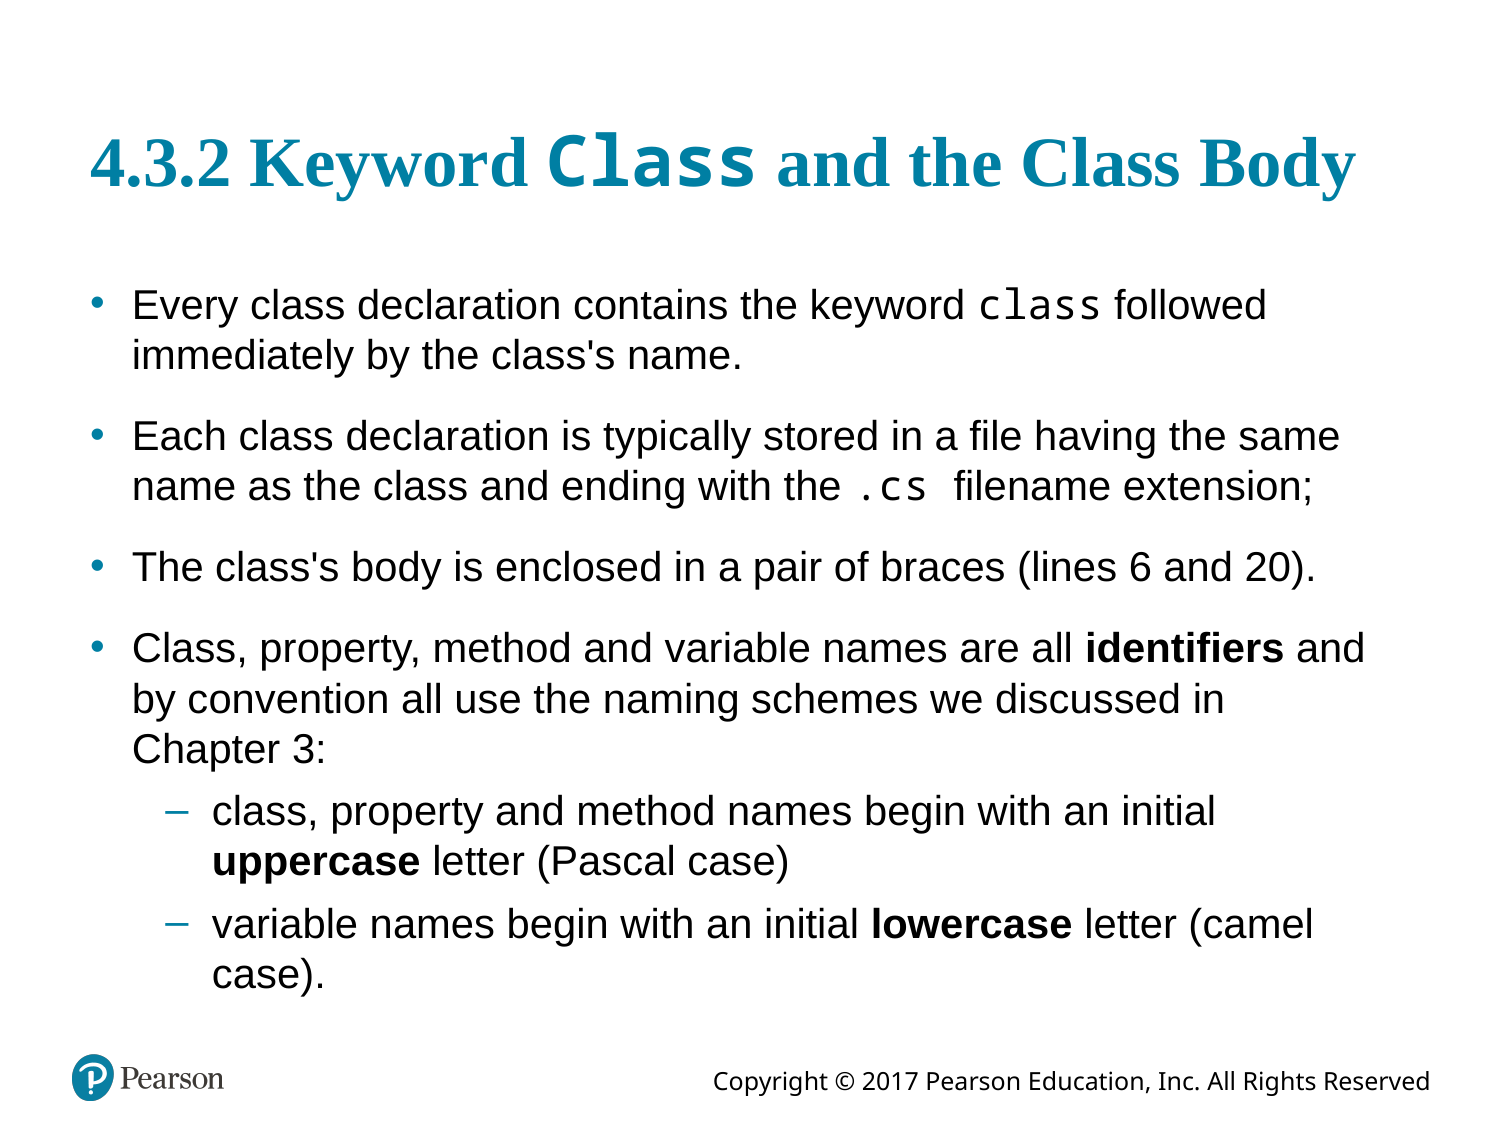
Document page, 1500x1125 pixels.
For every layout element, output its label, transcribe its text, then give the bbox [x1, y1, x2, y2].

picture [72, 1087, 83, 1101]
list Every class declaration contains the keyword class followed immediately by the class's name. Each class declaration is typically stored in a file having the same name as the class and ending with the .cs filename extension; The class's body is enclosed in a pair of braces (lines 6 and 20). Class, property, method and variable names are all identifiers and by convention all use the naming schemes we discussed in Chapter 3: class, property and method names begin with an initial uppercase letter (Pascal case) variable names begin with an initial lowercase letter (camel case). [75, 262, 1425, 1005]
picture [72, 1054, 88, 1070]
title 4.3.2 Keyword Class and the Class Body [75, 35, 1425, 216]
picture [80, 1063, 106, 1088]
picture [98, 1054, 224, 1101]
